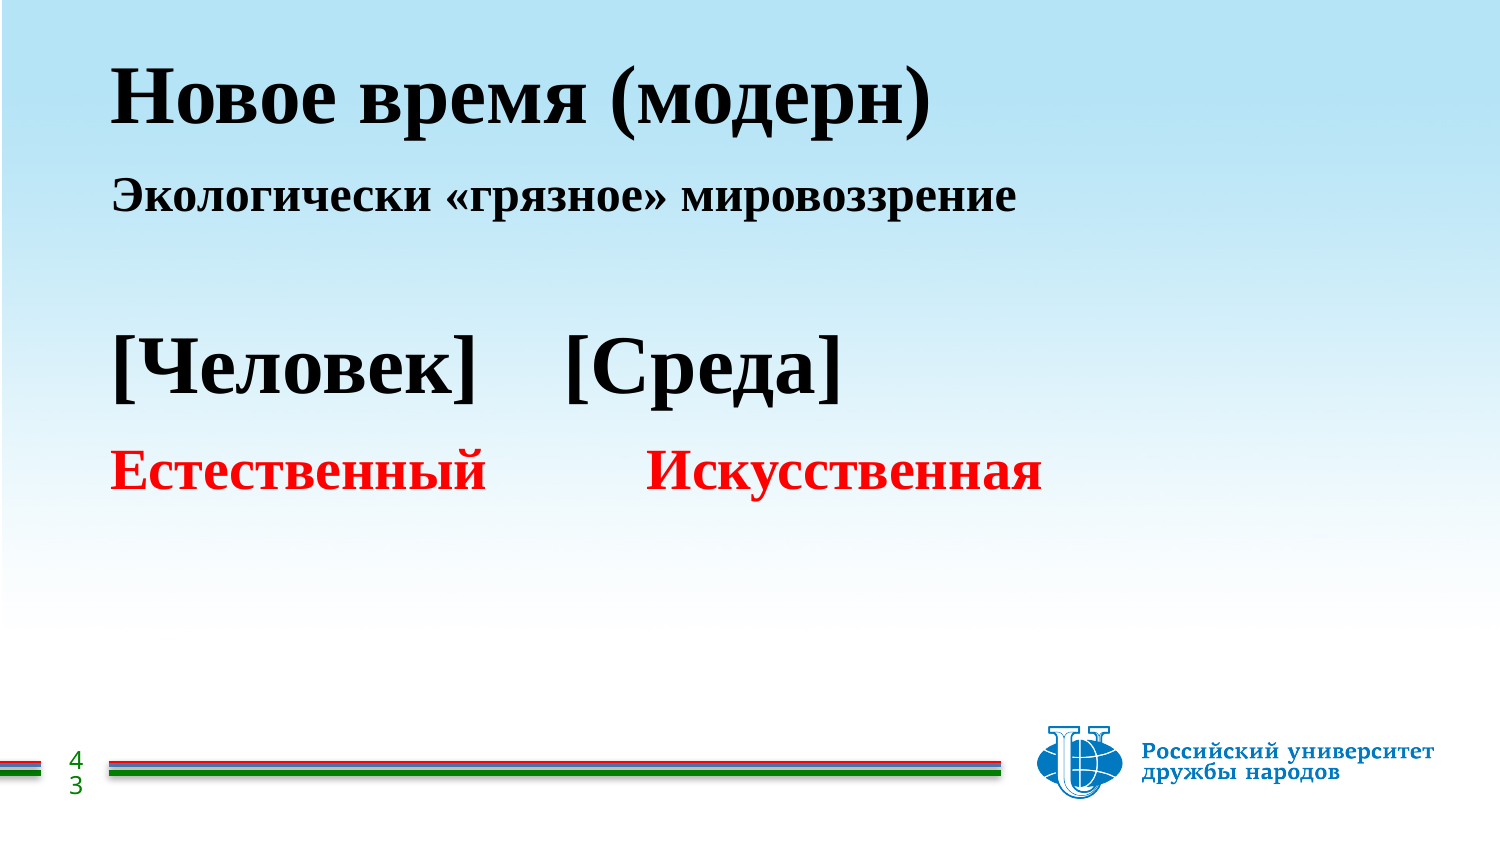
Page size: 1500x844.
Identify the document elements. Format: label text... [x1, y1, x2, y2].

slide_number 43 [54, 747, 96, 784]
picture [2, 0, 1500, 799]
